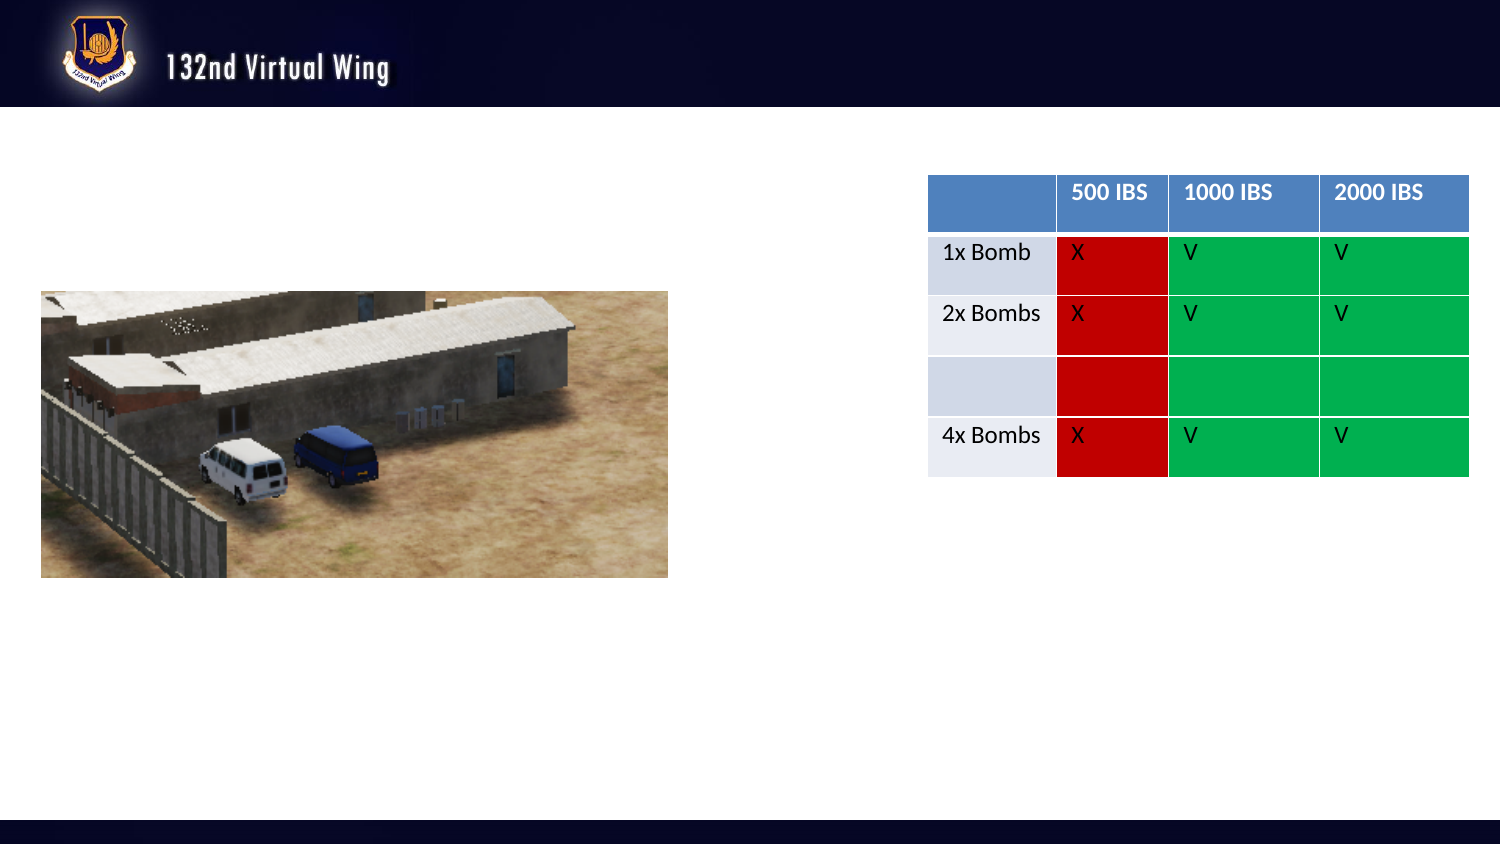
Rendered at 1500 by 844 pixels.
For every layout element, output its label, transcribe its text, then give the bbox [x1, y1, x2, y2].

table_header [928, 175, 1056, 232]
table_cell V [1169, 418, 1319, 477]
table_cell V [1169, 237, 1319, 295]
table_header 1000 IBS [1169, 175, 1319, 232]
table_cell 4x Bombs [928, 418, 1056, 477]
table_cell V [1169, 296, 1319, 355]
table_cell X [1057, 418, 1168, 477]
table_cell V [1320, 296, 1469, 355]
table_cell V [1320, 418, 1469, 477]
table_cell [928, 357, 1056, 416]
table_cell 1x Bomb [928, 237, 1056, 295]
table_cell X [1057, 296, 1168, 355]
table_cell 2x Bombs [928, 296, 1056, 355]
table_cell [1169, 357, 1319, 416]
table_cell X [1057, 237, 1168, 295]
table_header 500 IBS [1057, 175, 1168, 232]
picture [0, 820, 1500, 844]
table_header 2000 IBS [1320, 175, 1469, 232]
table_cell V [1320, 237, 1469, 295]
table_cell [1057, 357, 1168, 416]
picture [0, 0, 1500, 107]
picture [40, 291, 669, 579]
table_cell [1320, 357, 1469, 416]
